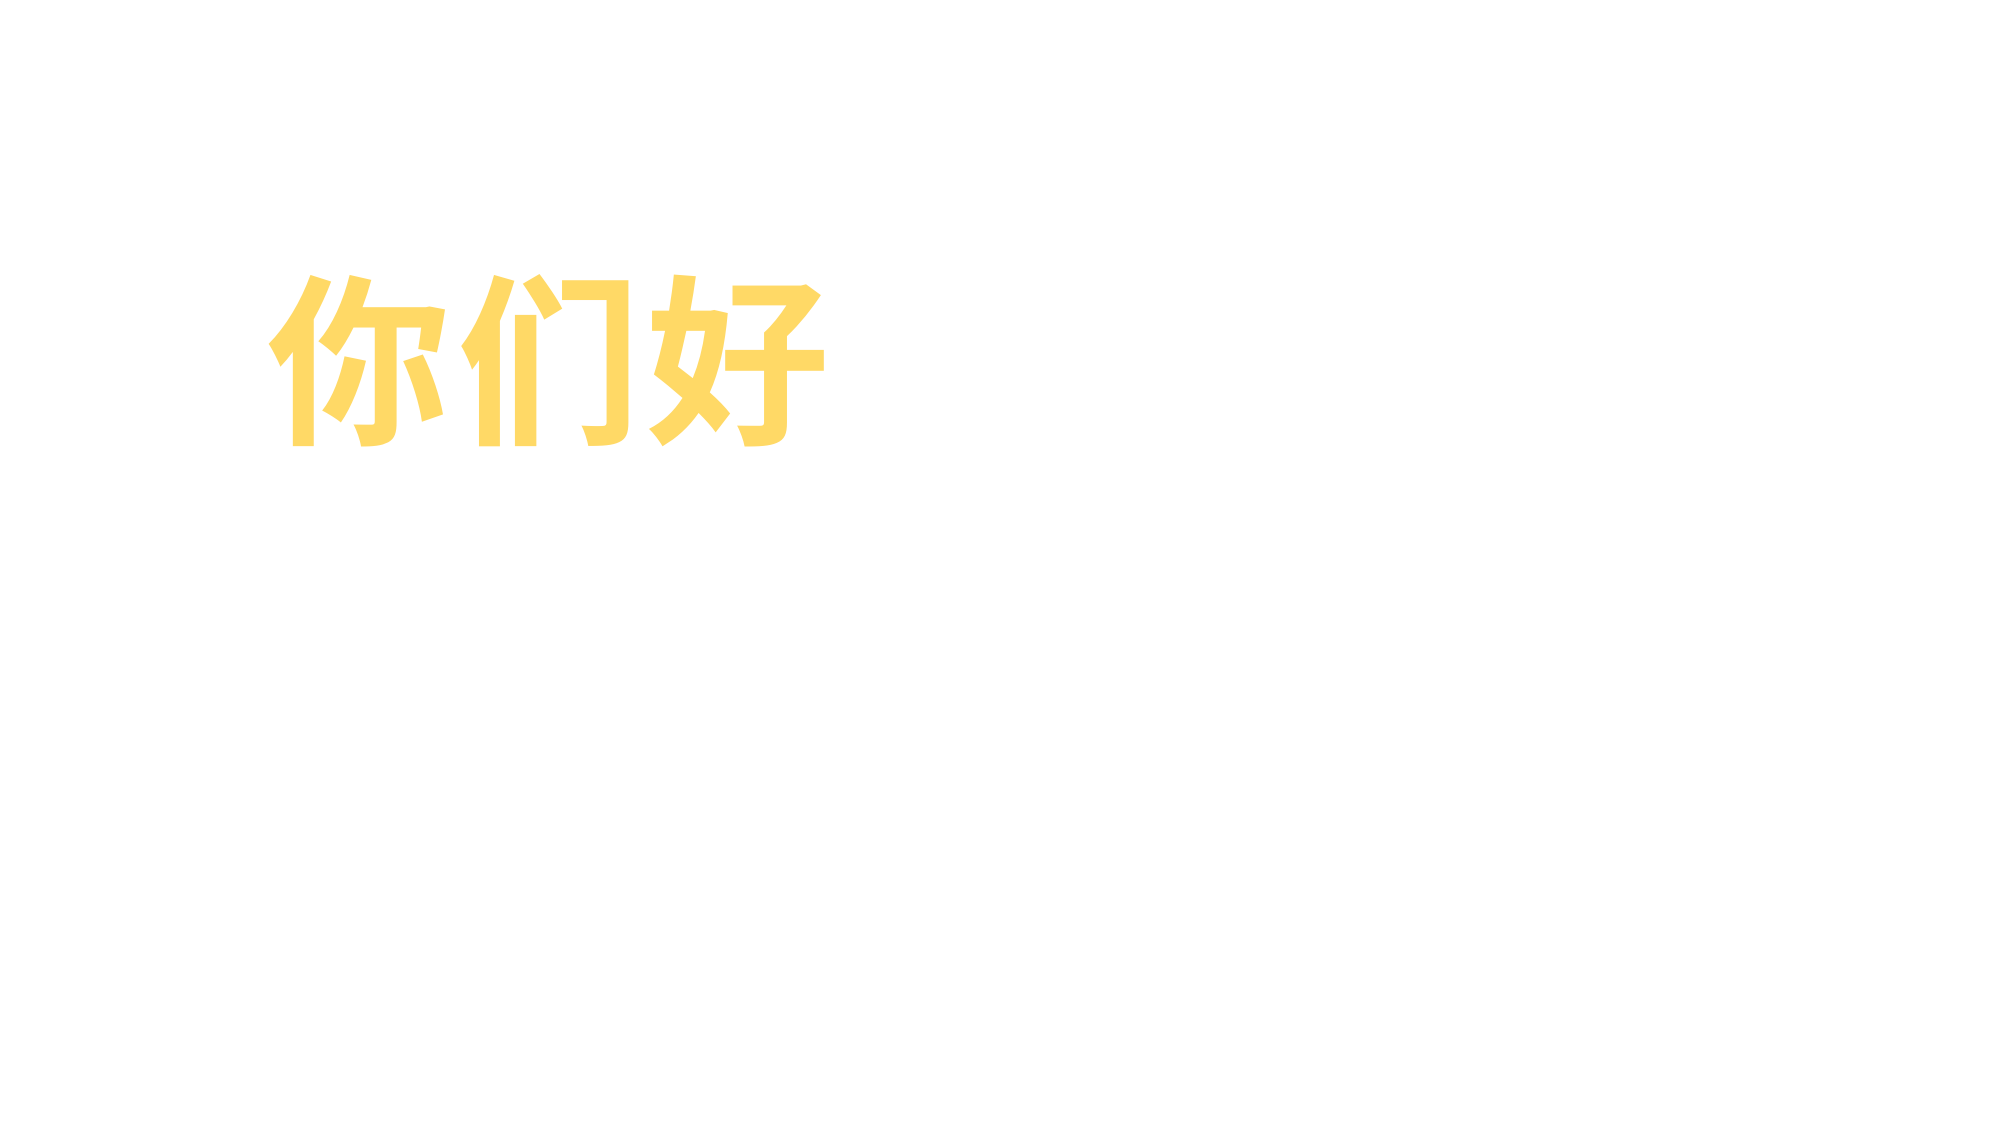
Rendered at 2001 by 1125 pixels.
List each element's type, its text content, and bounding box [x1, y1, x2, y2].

text_box 你们好 [253, 239, 854, 475]
